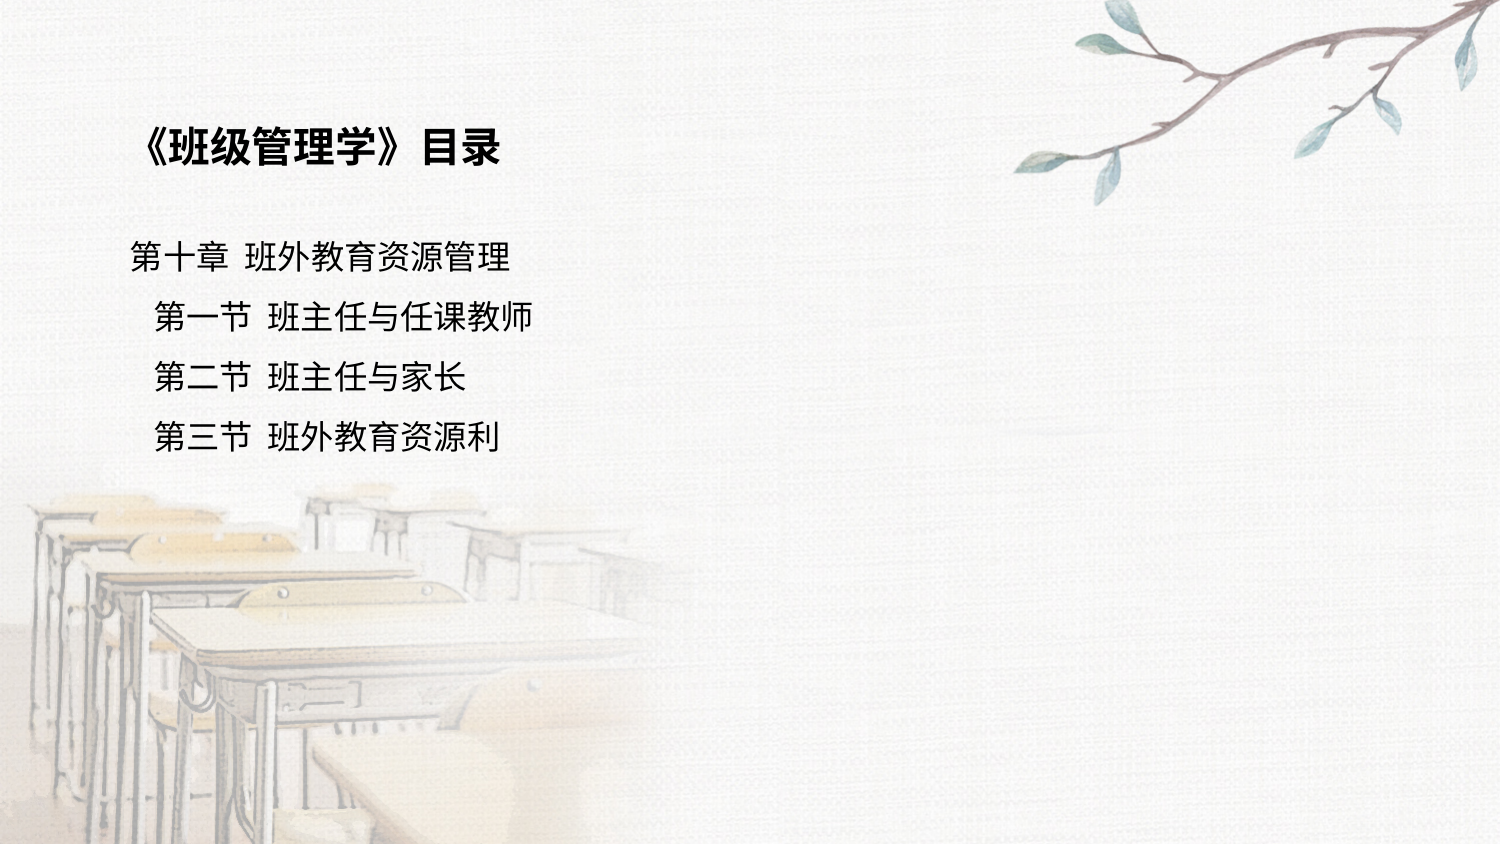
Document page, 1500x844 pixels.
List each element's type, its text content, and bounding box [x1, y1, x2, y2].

text_box 第十章 班外教育资源管理 第一节 班主任与任课教师 第二节 班主任与家长 第三节 班外教育资源利 [115, 209, 966, 524]
text_box 《班级管理学》目录 [112, 88, 939, 179]
picture [0, 0, 1500, 844]
